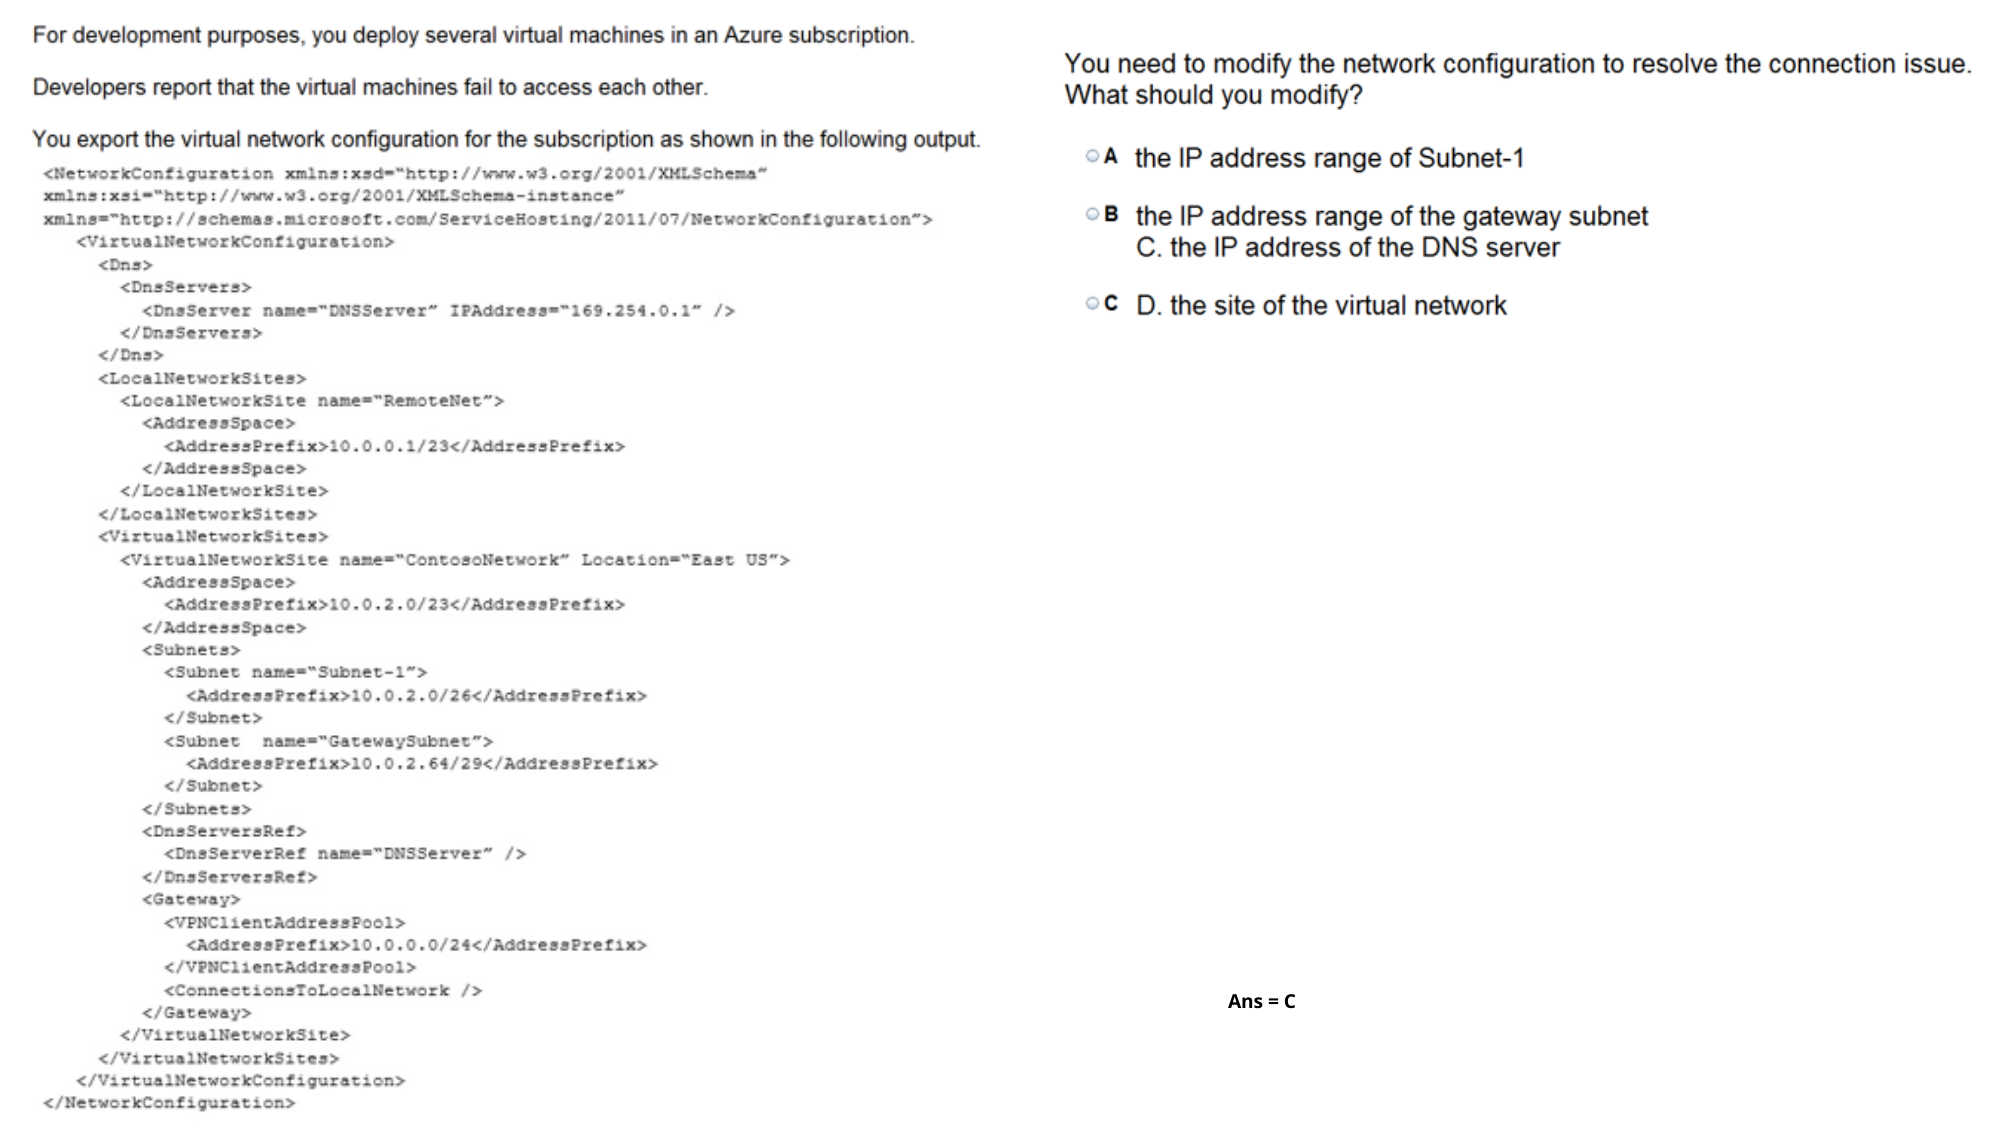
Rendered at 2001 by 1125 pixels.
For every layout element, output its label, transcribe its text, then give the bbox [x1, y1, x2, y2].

title Ans = C [1213, 984, 1968, 1085]
picture [26, 17, 1992, 1125]
